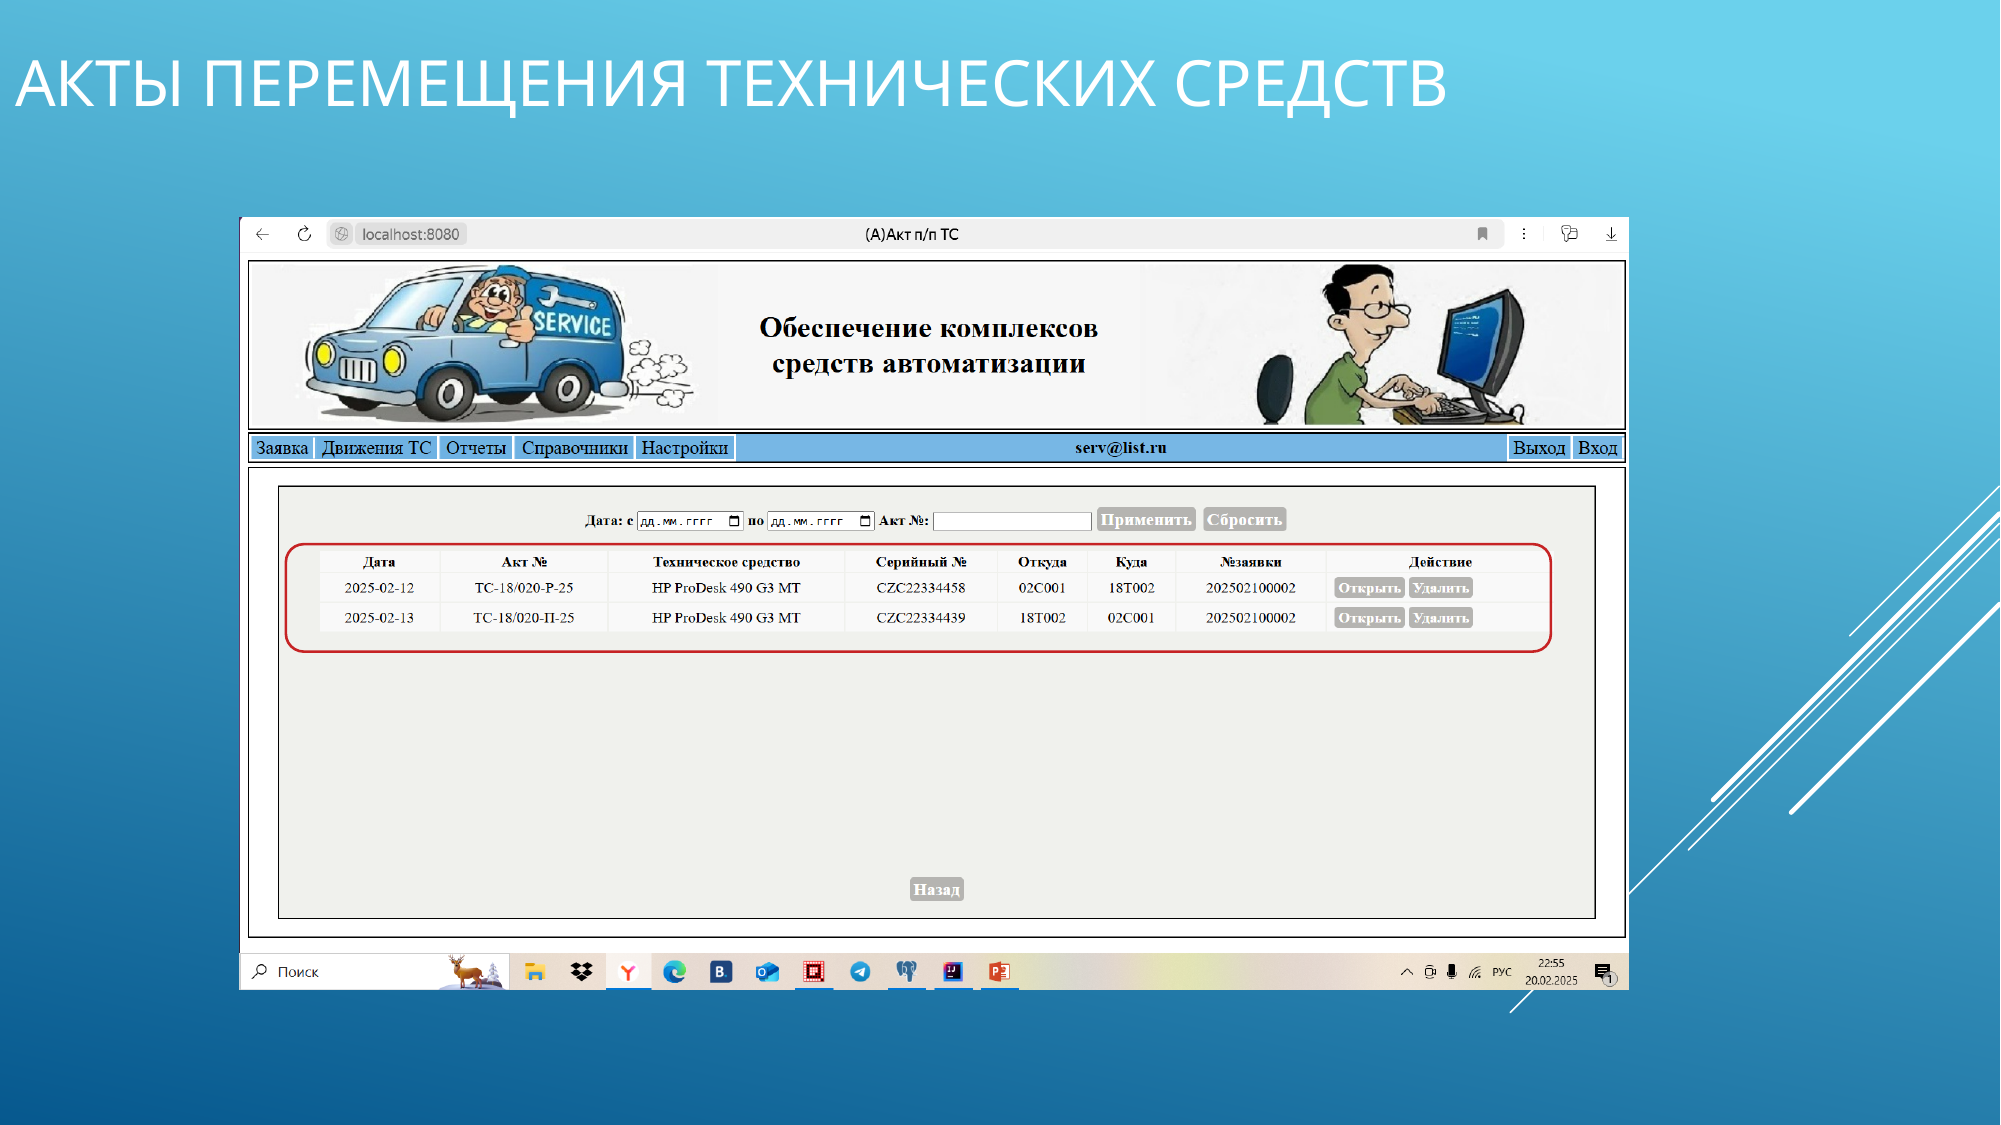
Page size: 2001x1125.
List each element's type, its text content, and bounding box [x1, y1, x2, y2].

picture [238, 216, 1630, 991]
title Акты Перемещения технических средств [0, 0, 1505, 163]
